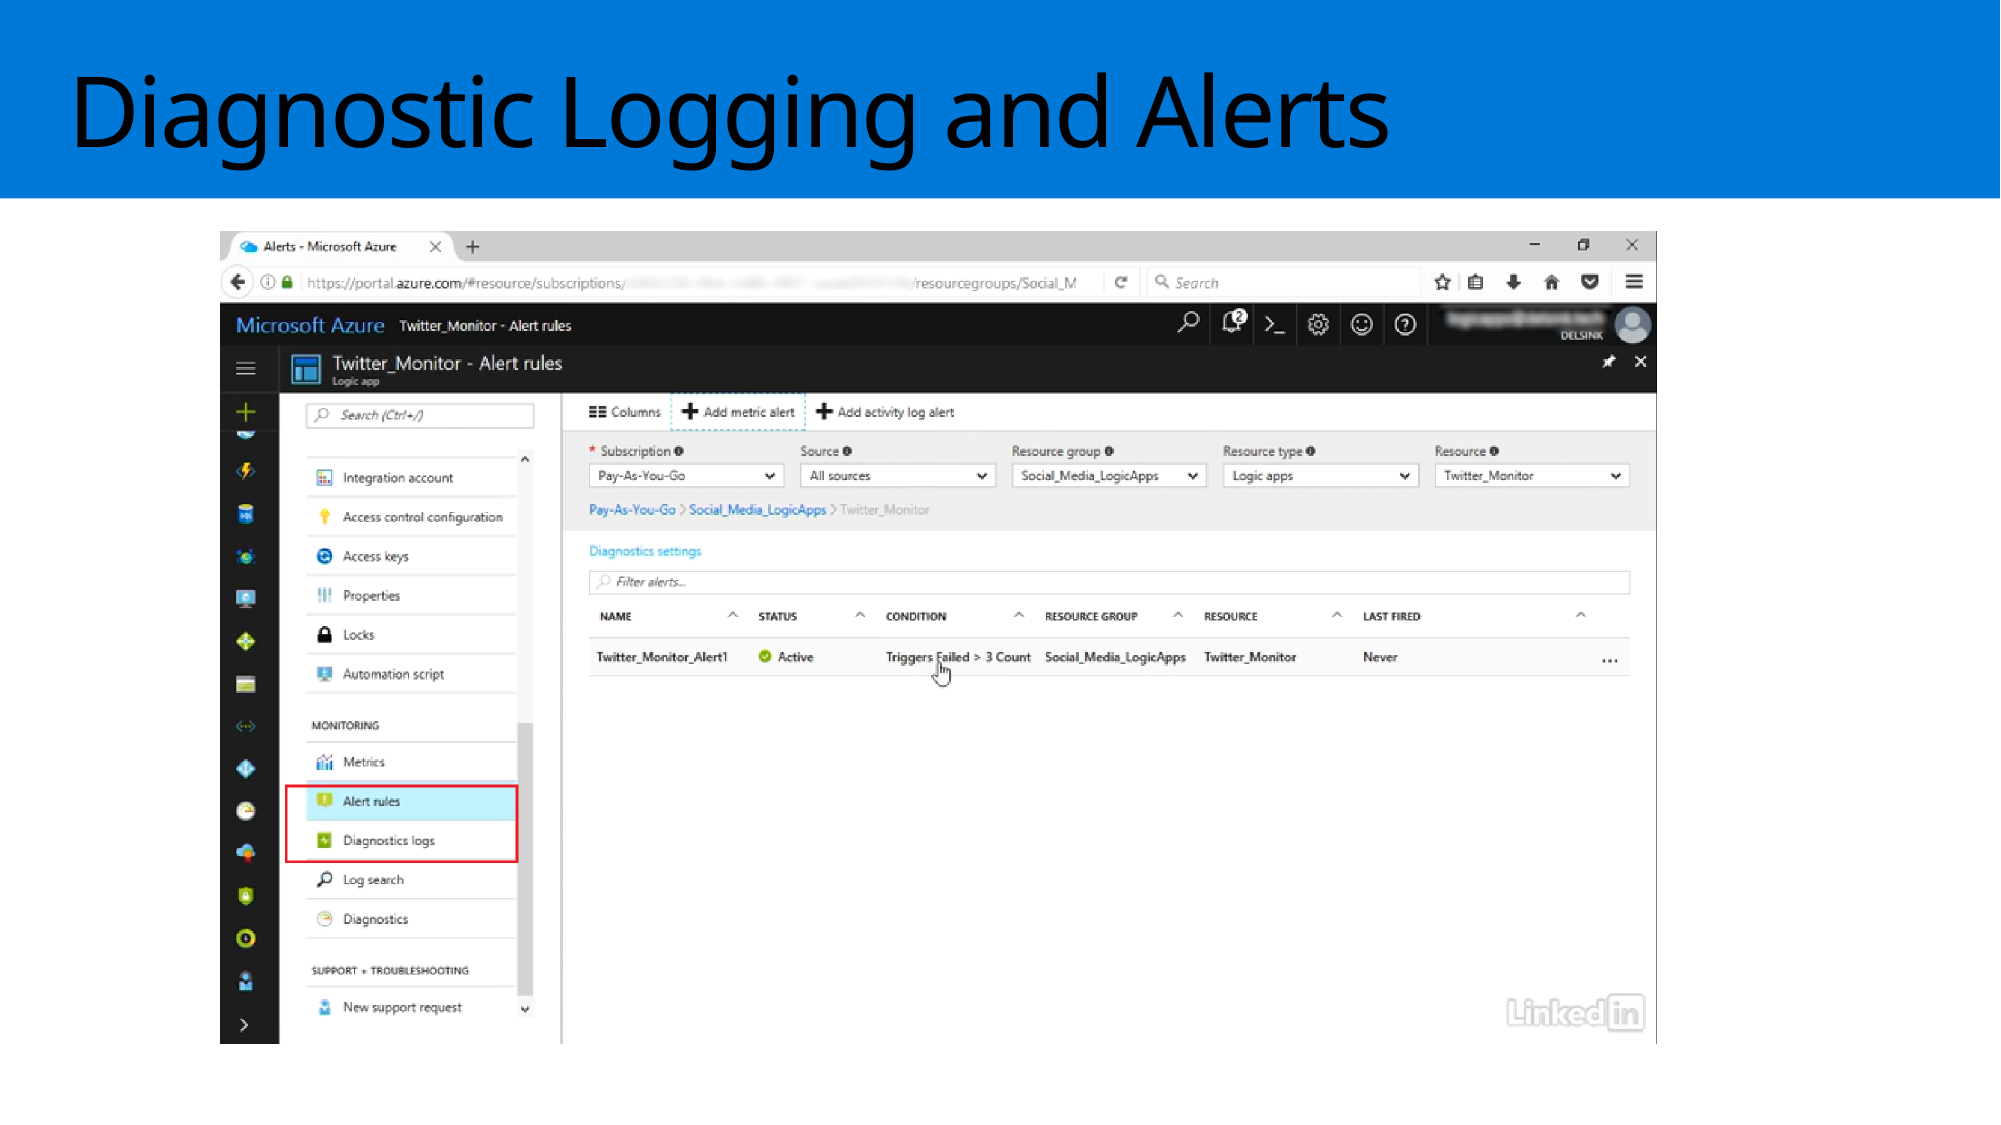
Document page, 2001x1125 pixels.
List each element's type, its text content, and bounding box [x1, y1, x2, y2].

list Diagnostic Logging and Alerts [44, 48, 1809, 188]
picture [220, 230, 1657, 1044]
